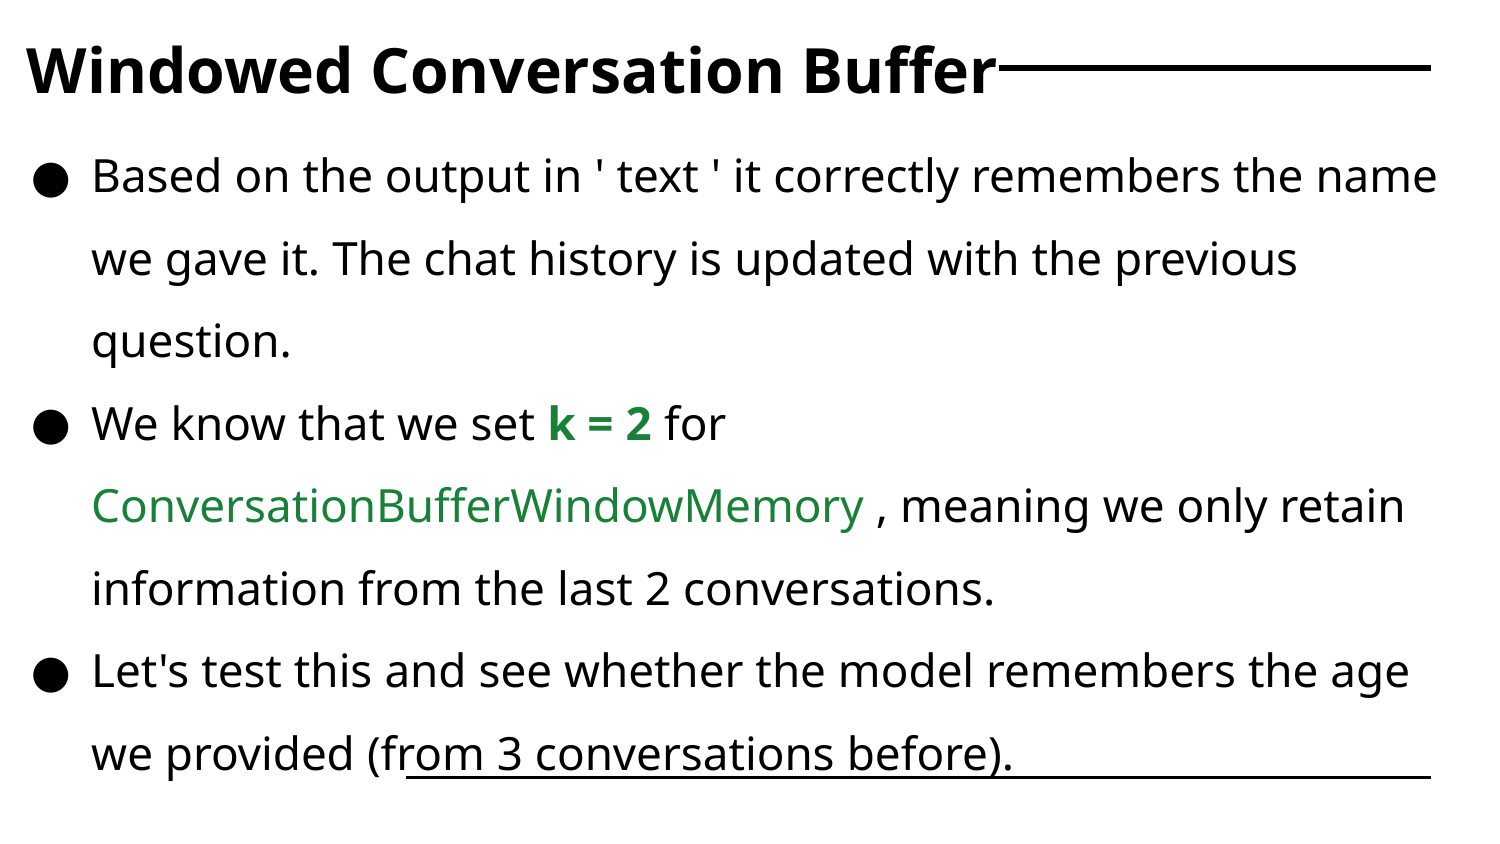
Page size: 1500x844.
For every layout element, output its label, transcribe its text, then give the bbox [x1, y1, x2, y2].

text_box Based on the output in ' text ' it correctly remembers the name we gave it. The chat history is updated with the previous question. We know that we set k = 2 for ConversationBufferWindowMemory , meaning we only retain information from the last 2 conversations. Let's test this and see whether the model remembers the age we provided (from 3 conversations before). [1, 104, 1490, 771]
title Windowed Conversation Buffer [11, 16, 1500, 134]
